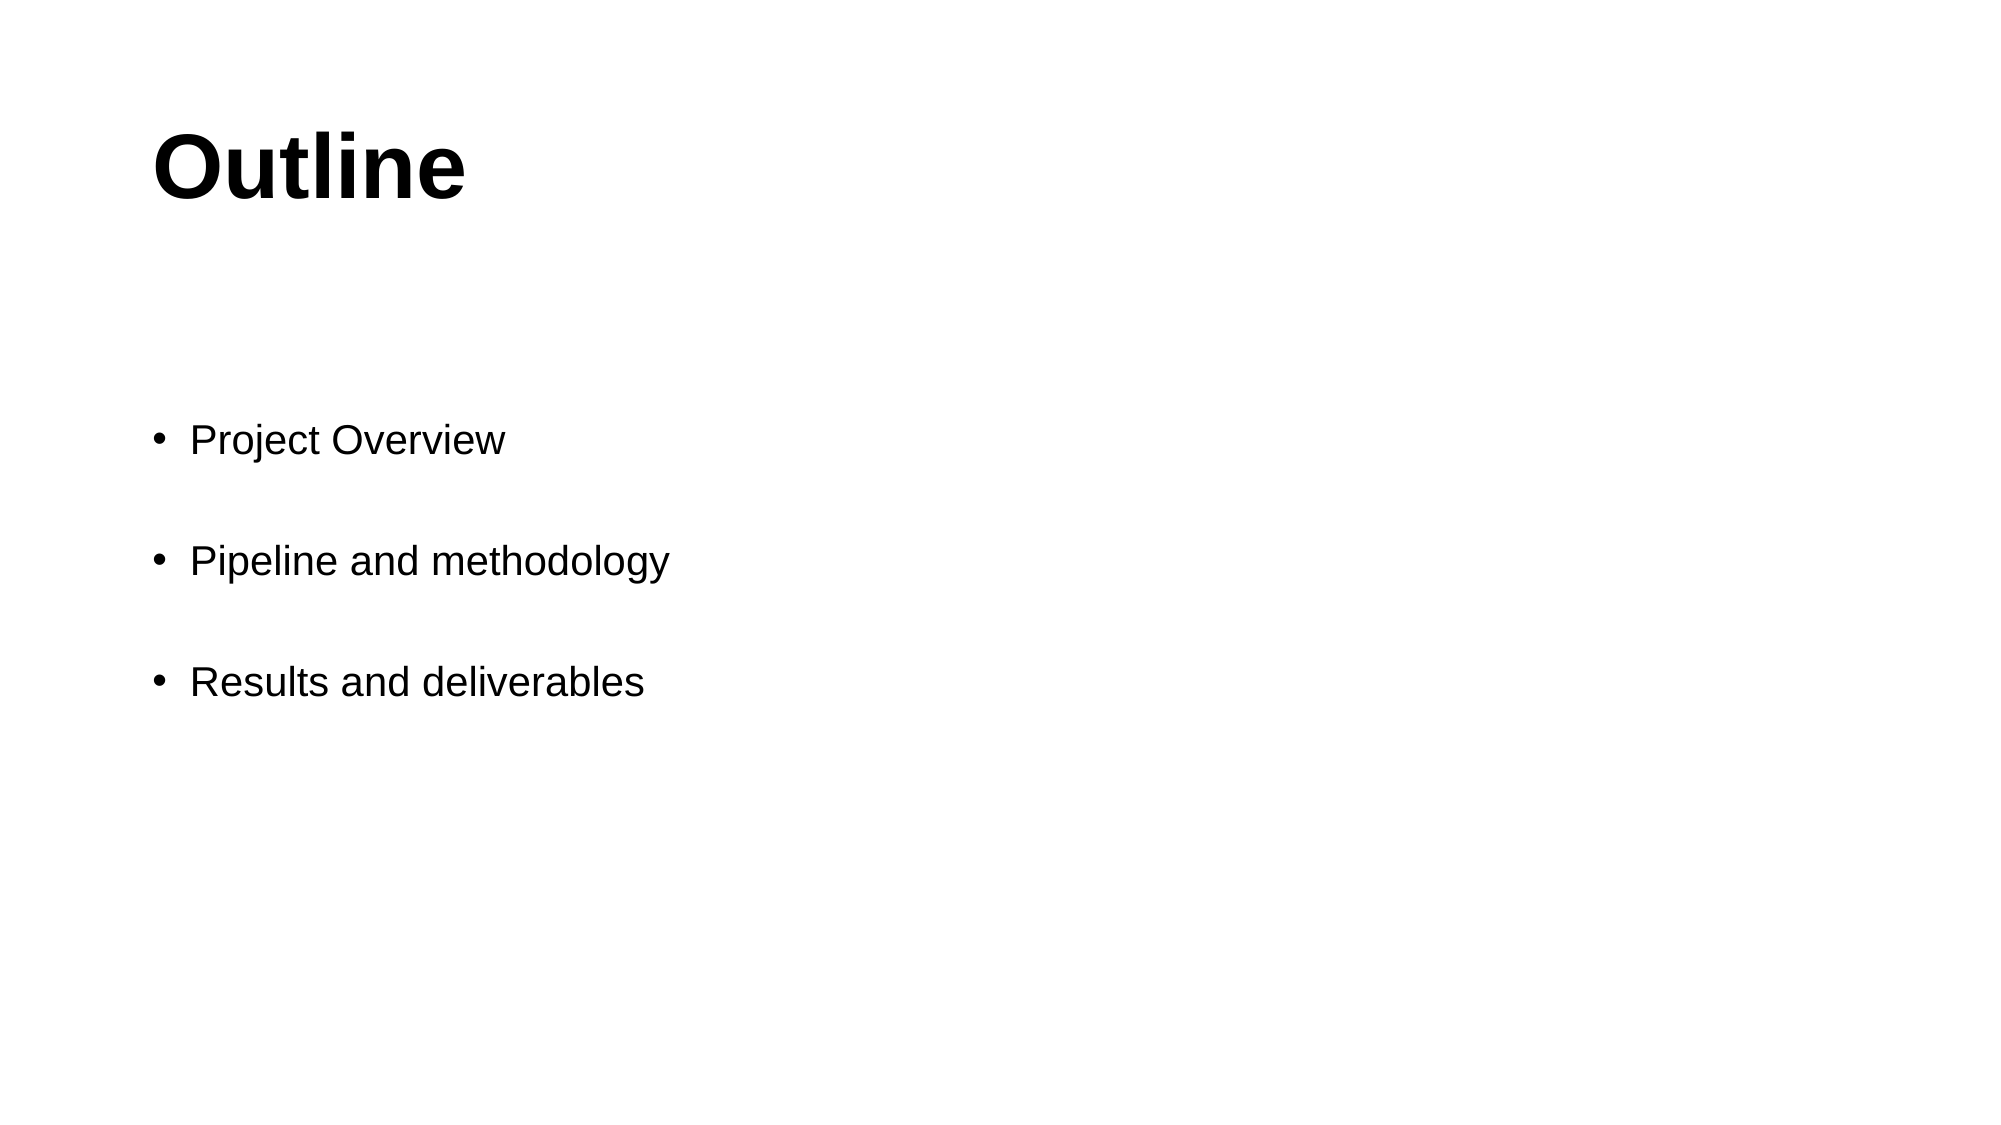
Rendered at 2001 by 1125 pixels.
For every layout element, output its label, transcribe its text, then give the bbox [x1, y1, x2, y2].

title Outline [137, 59, 1863, 278]
list Project Overview Pipeline and methodology Results and deliverables [137, 355, 1863, 770]
